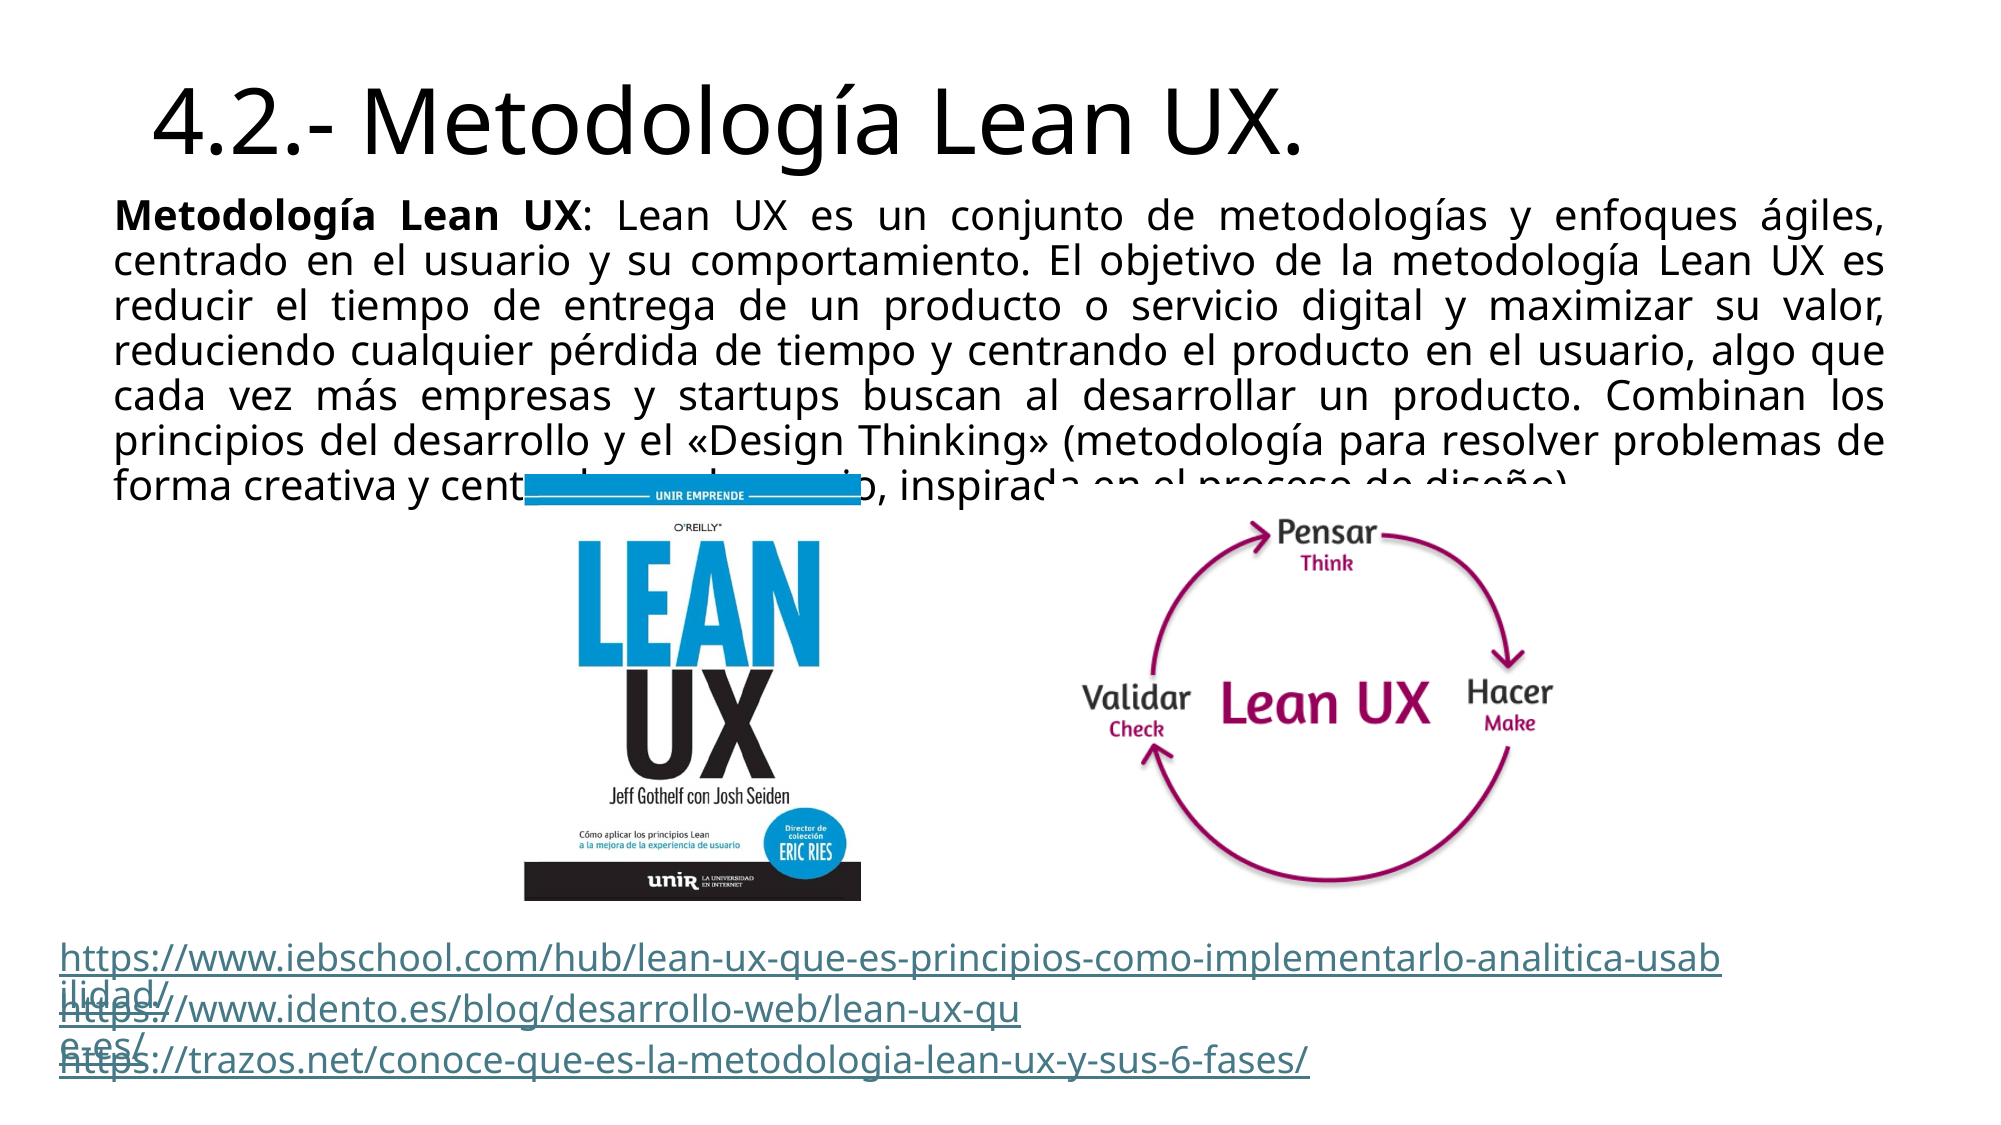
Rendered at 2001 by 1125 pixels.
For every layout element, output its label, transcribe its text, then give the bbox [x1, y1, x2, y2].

text_box https://www.iebschool.com/hub/lean-ux-que-es-principios-como-implementarlo-analitica-usabilidad/ [44, 926, 1742, 993]
text_box https://www.idento.es/blog/desarrollo-web/lean-ux-que-es/ [44, 993, 1045, 1028]
text_box https://trazos.net/conoce-que-es-la-metodologia-lean-ux-y-sus-6-fases/ [44, 1028, 1567, 1094]
list Metodología Lean UX: Lean UX es un conjunto de metodologías y enfoques ágiles, centrado en el usuario y su comportamiento. El objetivo de la metodología Lean UX es reducir el tiempo de entrega de un producto o servicio digital y maximizar su valor, reduciendo cualquier pérdida de tiempo y centrando el producto en el usuario, algo que cada vez más empresas y startups buscan al desarrollar un producto. Combinan los principios del desarrollo y el «Design Thinking» (metodología para resolver problemas de forma creativa y centrada en el usuario, inspirada en el proceso de diseño). [99, 186, 1902, 901]
picture [687, 491, 743, 500]
title 4.2.- Metodología Lean UX. [137, 16, 1863, 186]
picture [656, 492, 682, 500]
picture [1043, 484, 1590, 905]
picture [523, 474, 861, 902]
